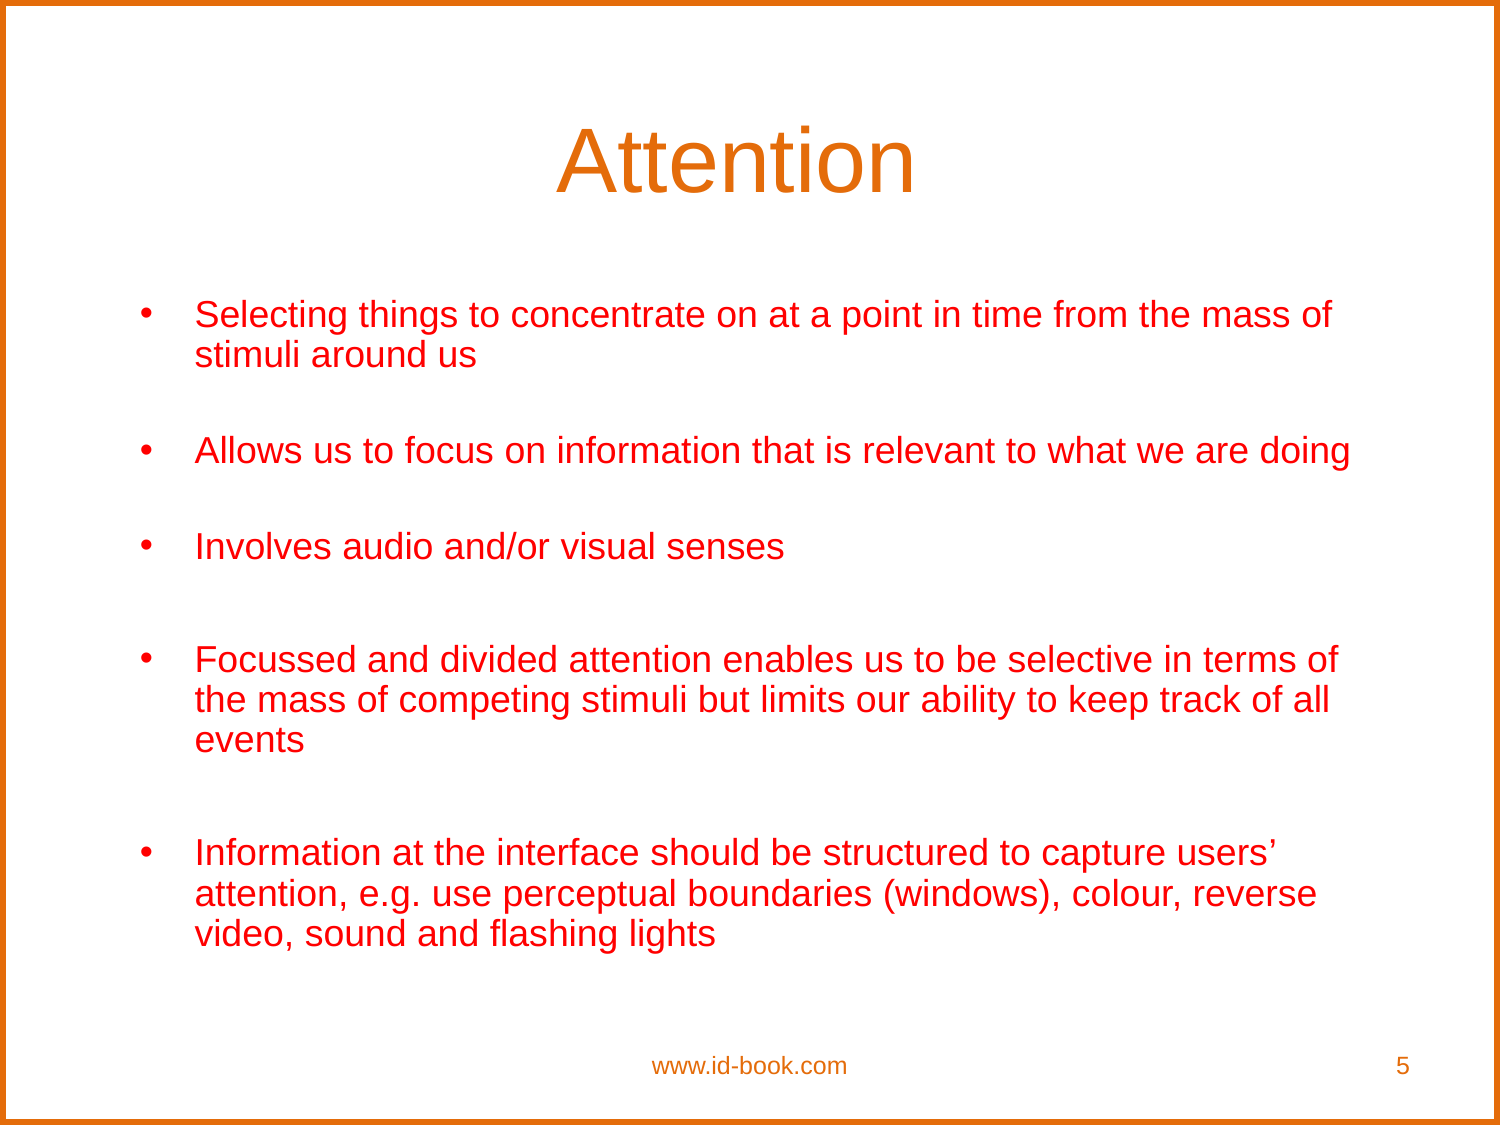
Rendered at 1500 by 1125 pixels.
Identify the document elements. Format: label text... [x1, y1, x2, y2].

title Attention [112, 62, 1388, 250]
slide_number 5 [1074, 1042, 1425, 1103]
list Selecting things to concentrate on at a point in time from the mass of stimuli around us Allows us to focus on information that is relevant to what we are doing Involves audio and/or visual senses Focussed and divided attention enables us to be selective in terms of the mass of competing stimuli but limits our ability to keep track of all events Information at the interface should be structured to capture users’ attention, e.g. use perceptual boundaries (windows), colour, reverse video, sound and flashing lights [125, 287, 1400, 963]
footer www.id-book.com [512, 1042, 988, 1103]
